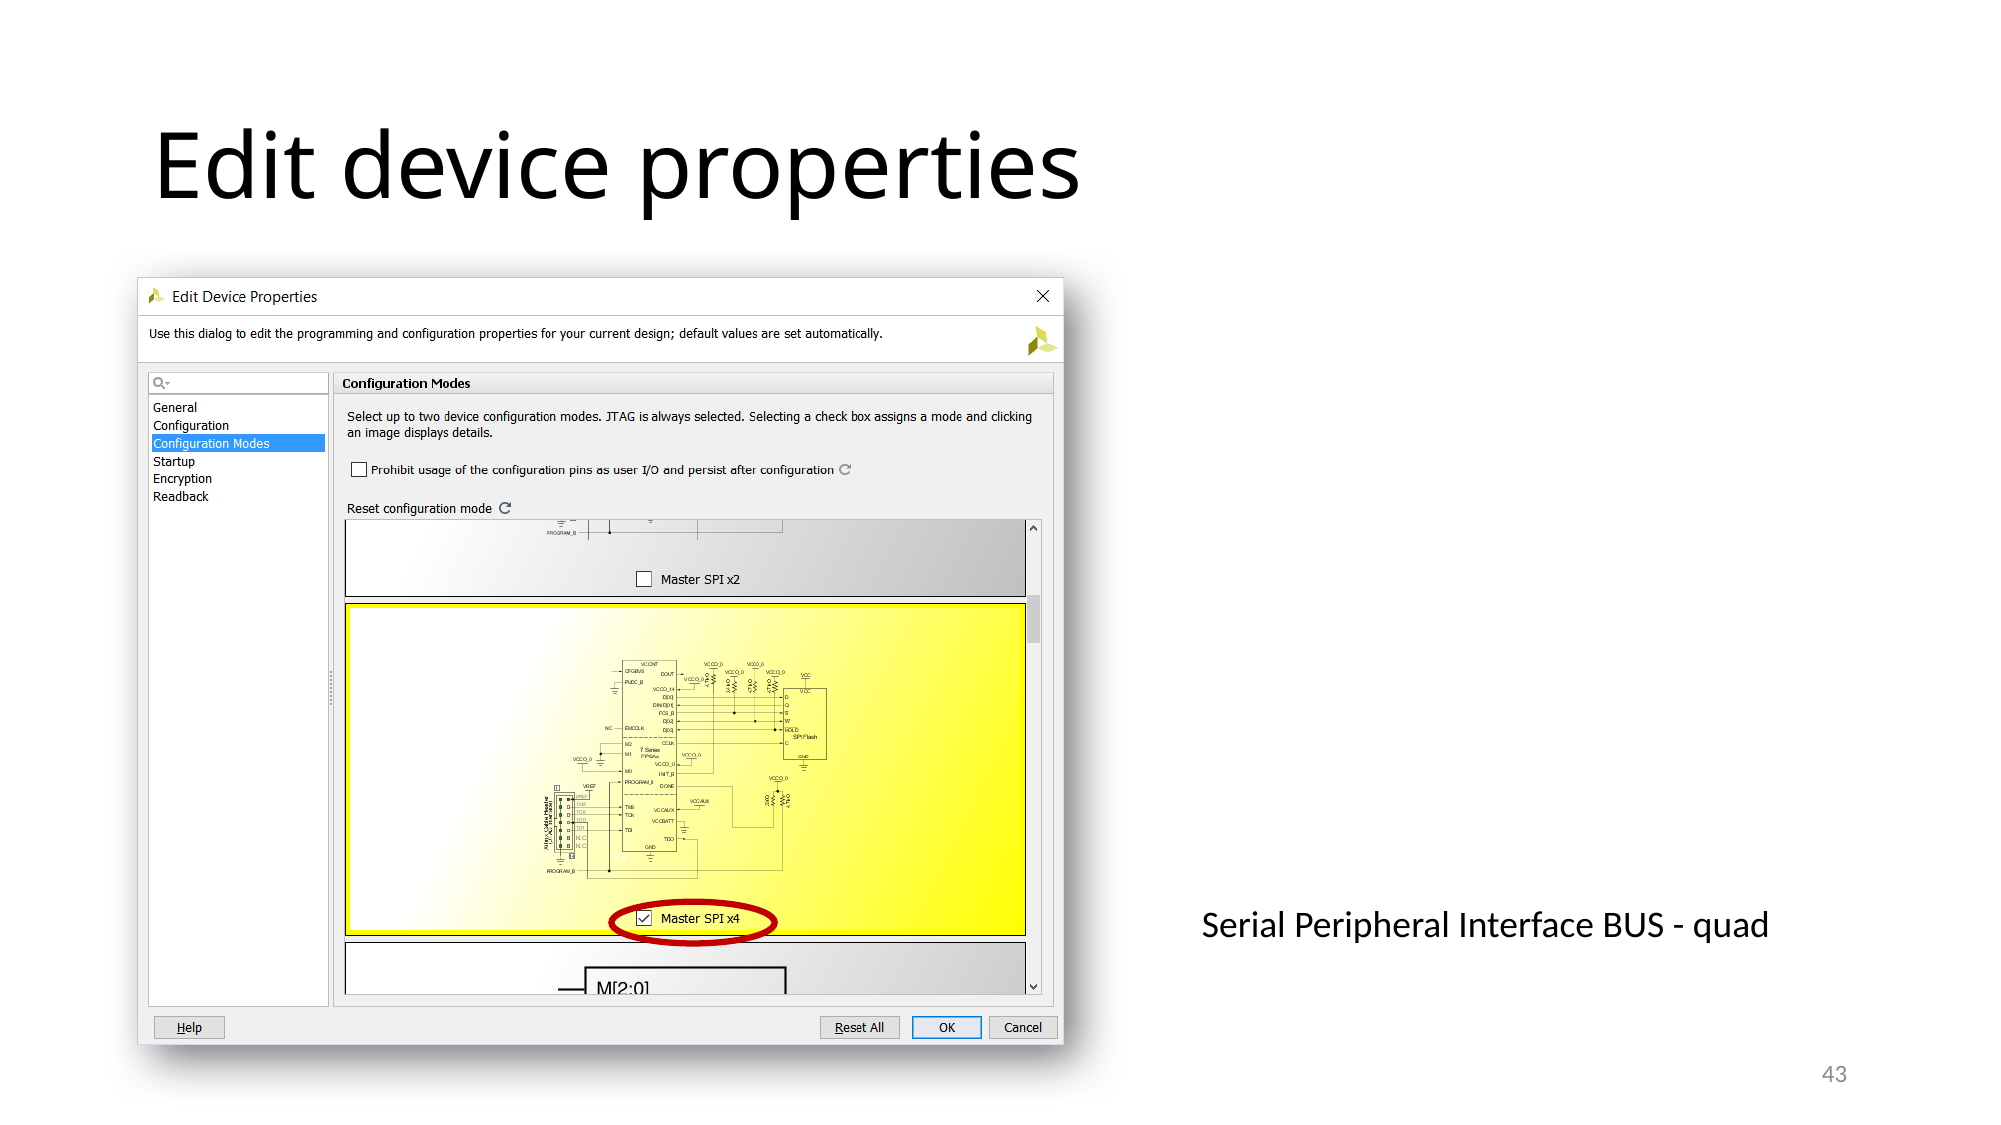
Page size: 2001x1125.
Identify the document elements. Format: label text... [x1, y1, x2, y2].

slide_number 43 [1412, 1042, 1863, 1103]
text_box Serial Peripheral Interface BUS - quad [1187, 892, 1786, 952]
title Edit device properties [137, 59, 1863, 278]
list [137, 277, 1064, 1045]
